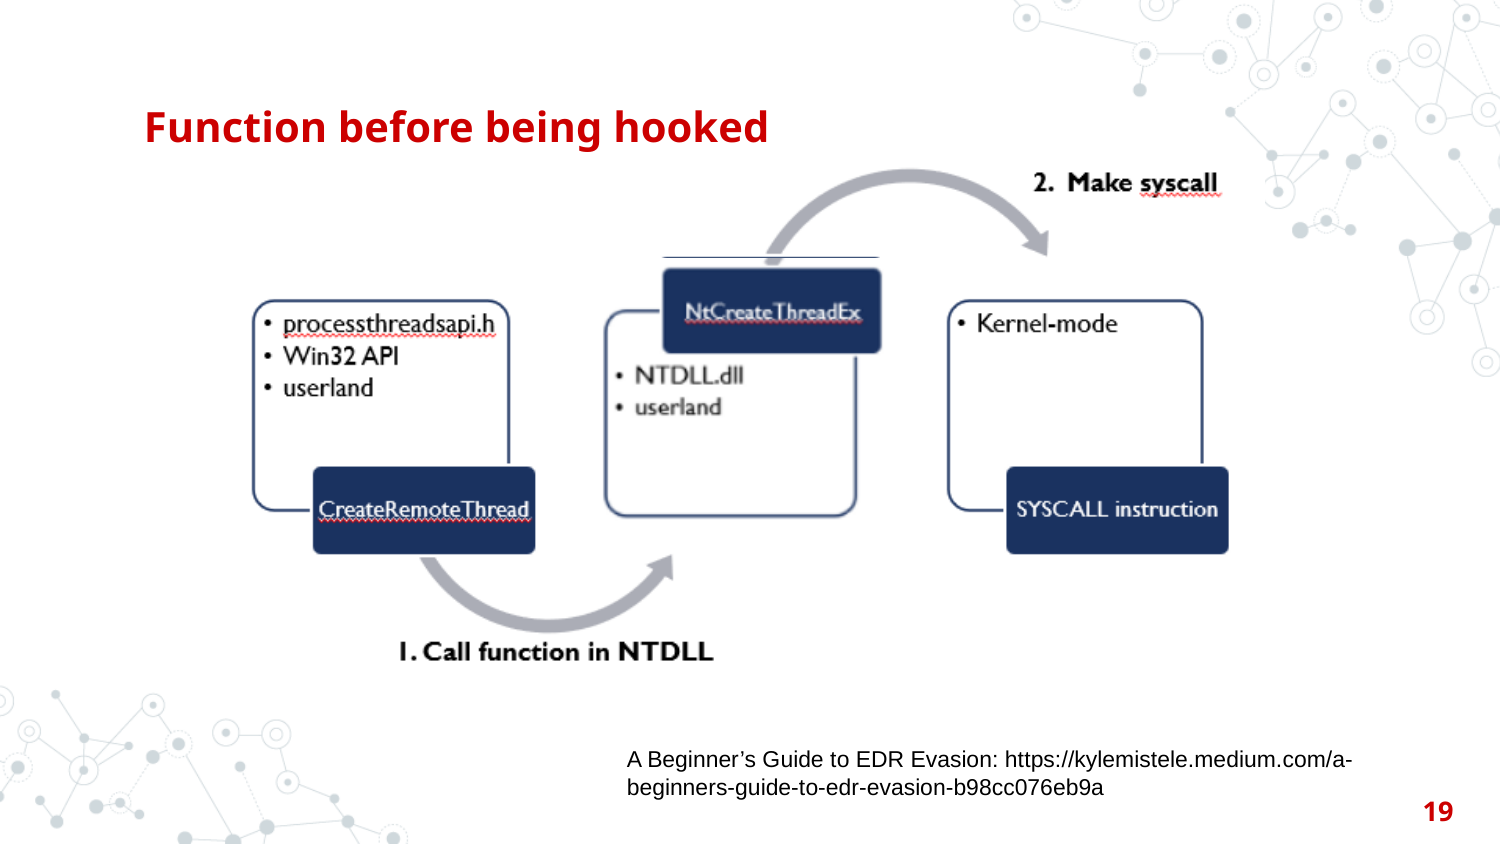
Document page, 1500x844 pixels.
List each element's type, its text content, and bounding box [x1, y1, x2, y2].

text_box A Beginner’s Guide to EDR Evasion: https://kylemistele.medium.com/a-beginners-guide-to-edr-evasion-b98cc076eb9a [611, 730, 1401, 815]
picture [0, 0, 1500, 844]
title Function before being hooked [128, 50, 1372, 166]
slide_number 19 [1378, 779, 1469, 844]
